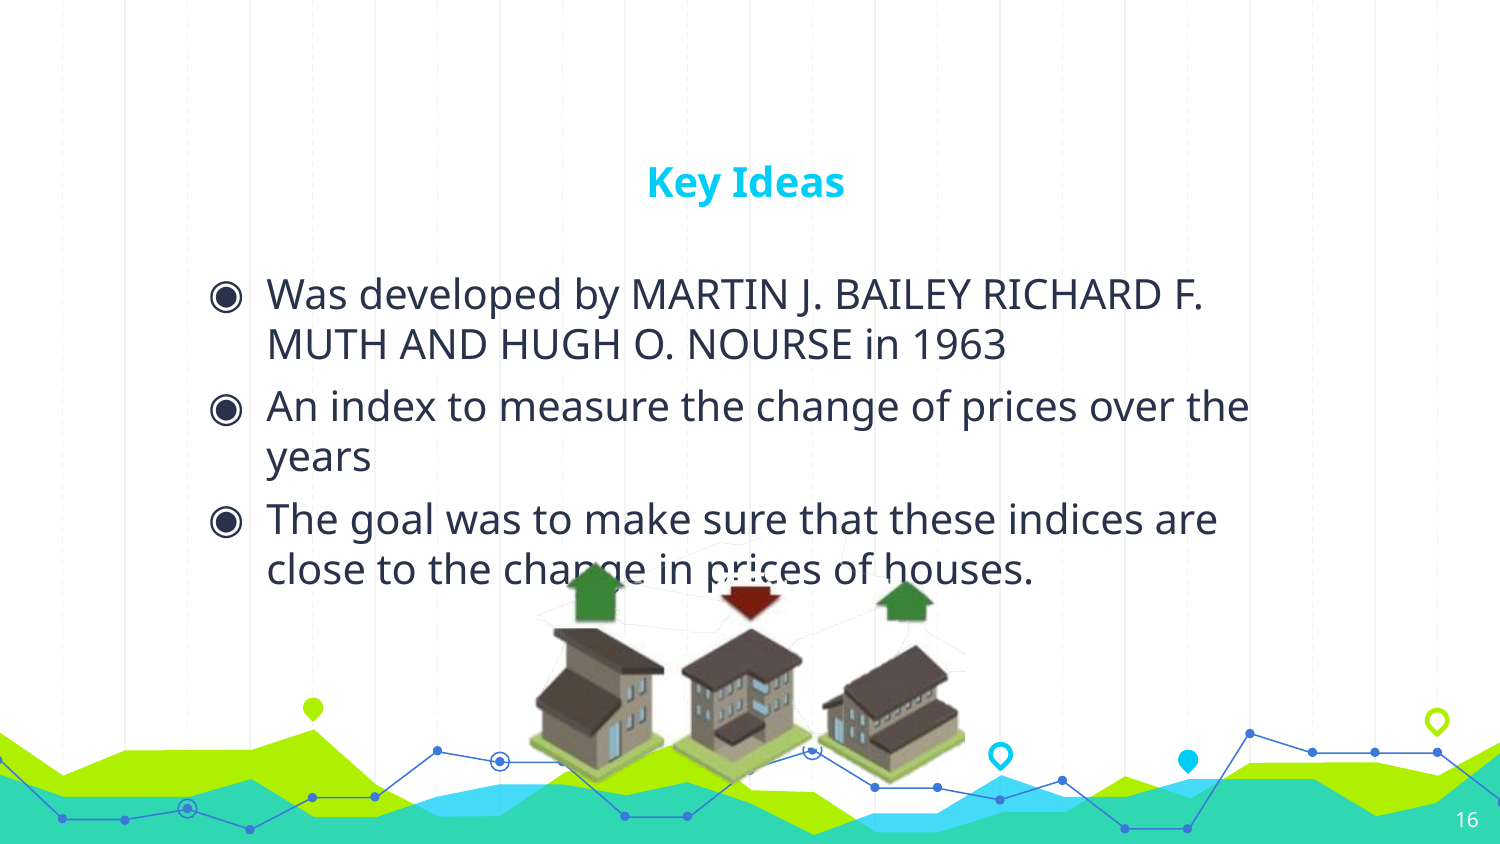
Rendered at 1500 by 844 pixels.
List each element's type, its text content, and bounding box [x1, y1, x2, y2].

list Was developed by MARTIN J. BAILEY RICHARD F. MUTH AND HUGH O. NOURSE in 1963 An index to measure the change of prices over the years The goal was to make sure that these indices are close to the change in prices of houses. [176, 252, 1325, 568]
slide_number 16 [1403, 791, 1494, 844]
title Key Ideas [171, 103, 1320, 222]
picture [526, 536, 966, 836]
